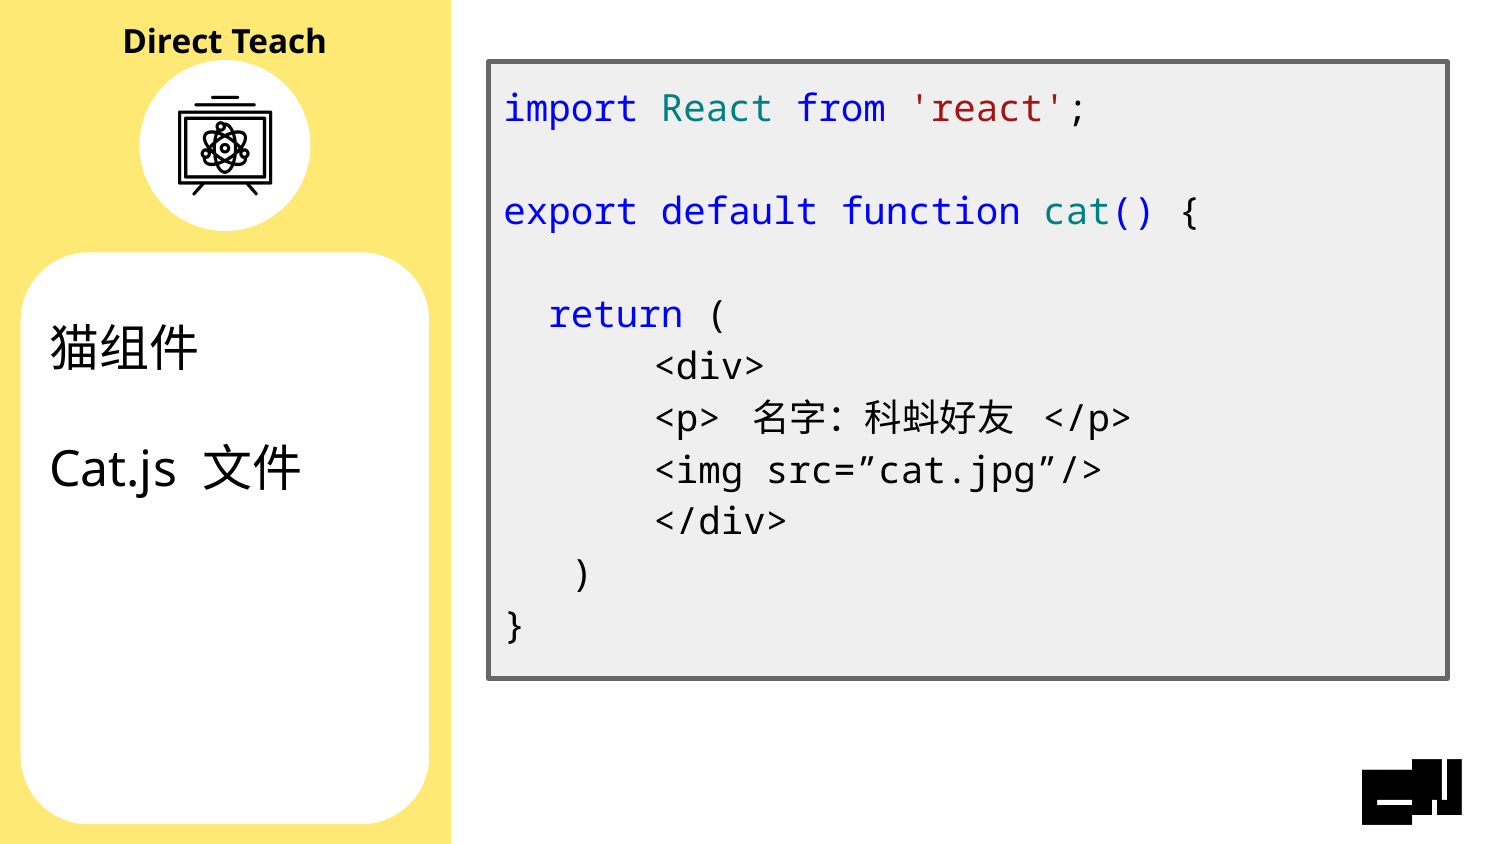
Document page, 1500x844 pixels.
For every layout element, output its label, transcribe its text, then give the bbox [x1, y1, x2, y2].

subtitle 猫组件 Cat.js 文件 [34, 301, 421, 774]
picture [173, 93, 277, 198]
picture [1362, 759, 1462, 825]
text_box import React from 'react'; export default function cat() { return ( <div> <p> 名字：科蚪好友 </p> <img src=”cat.jpg”/> </div> ) } [488, 61, 1448, 679]
